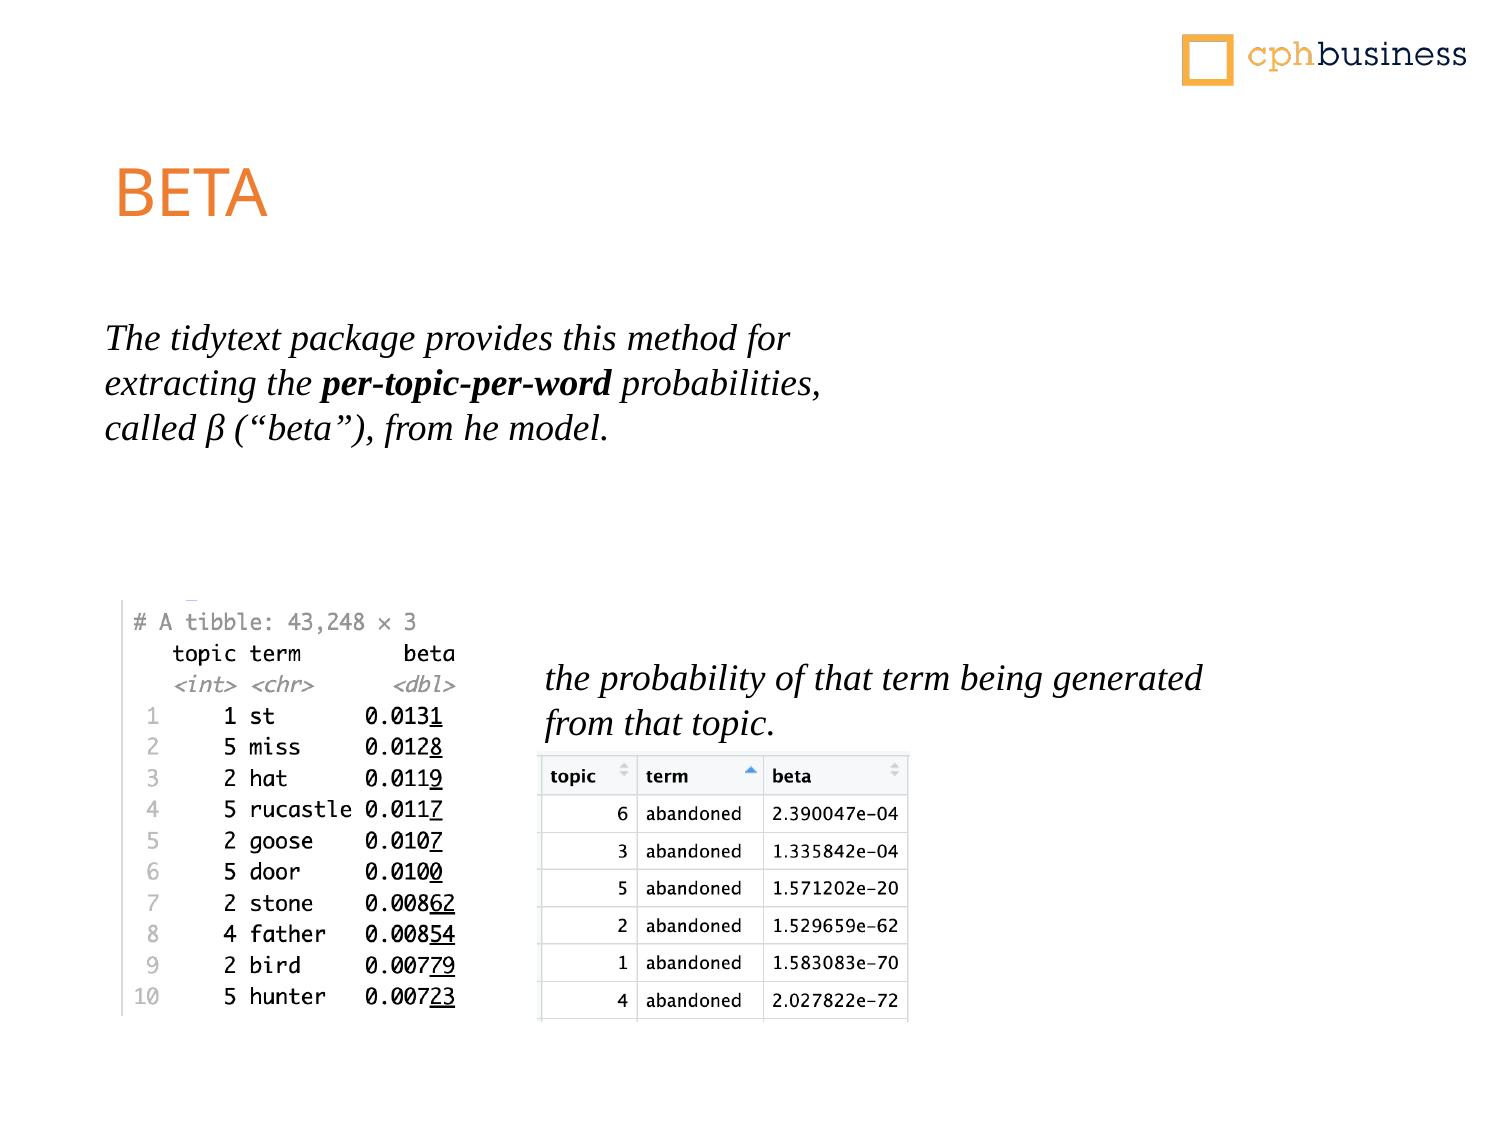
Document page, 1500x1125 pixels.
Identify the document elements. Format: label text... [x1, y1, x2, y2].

text_box The tidytext package provides this method for extracting the per-topic-per-word probabilities, called β (“beta”), from he model. [89, 305, 849, 455]
text_box the probability of that term being generated from that topic. [530, 645, 1289, 750]
text_box BETA [98, 142, 284, 237]
picture [537, 751, 910, 1022]
picture [120, 600, 530, 1016]
picture [1131, 0, 1500, 137]
